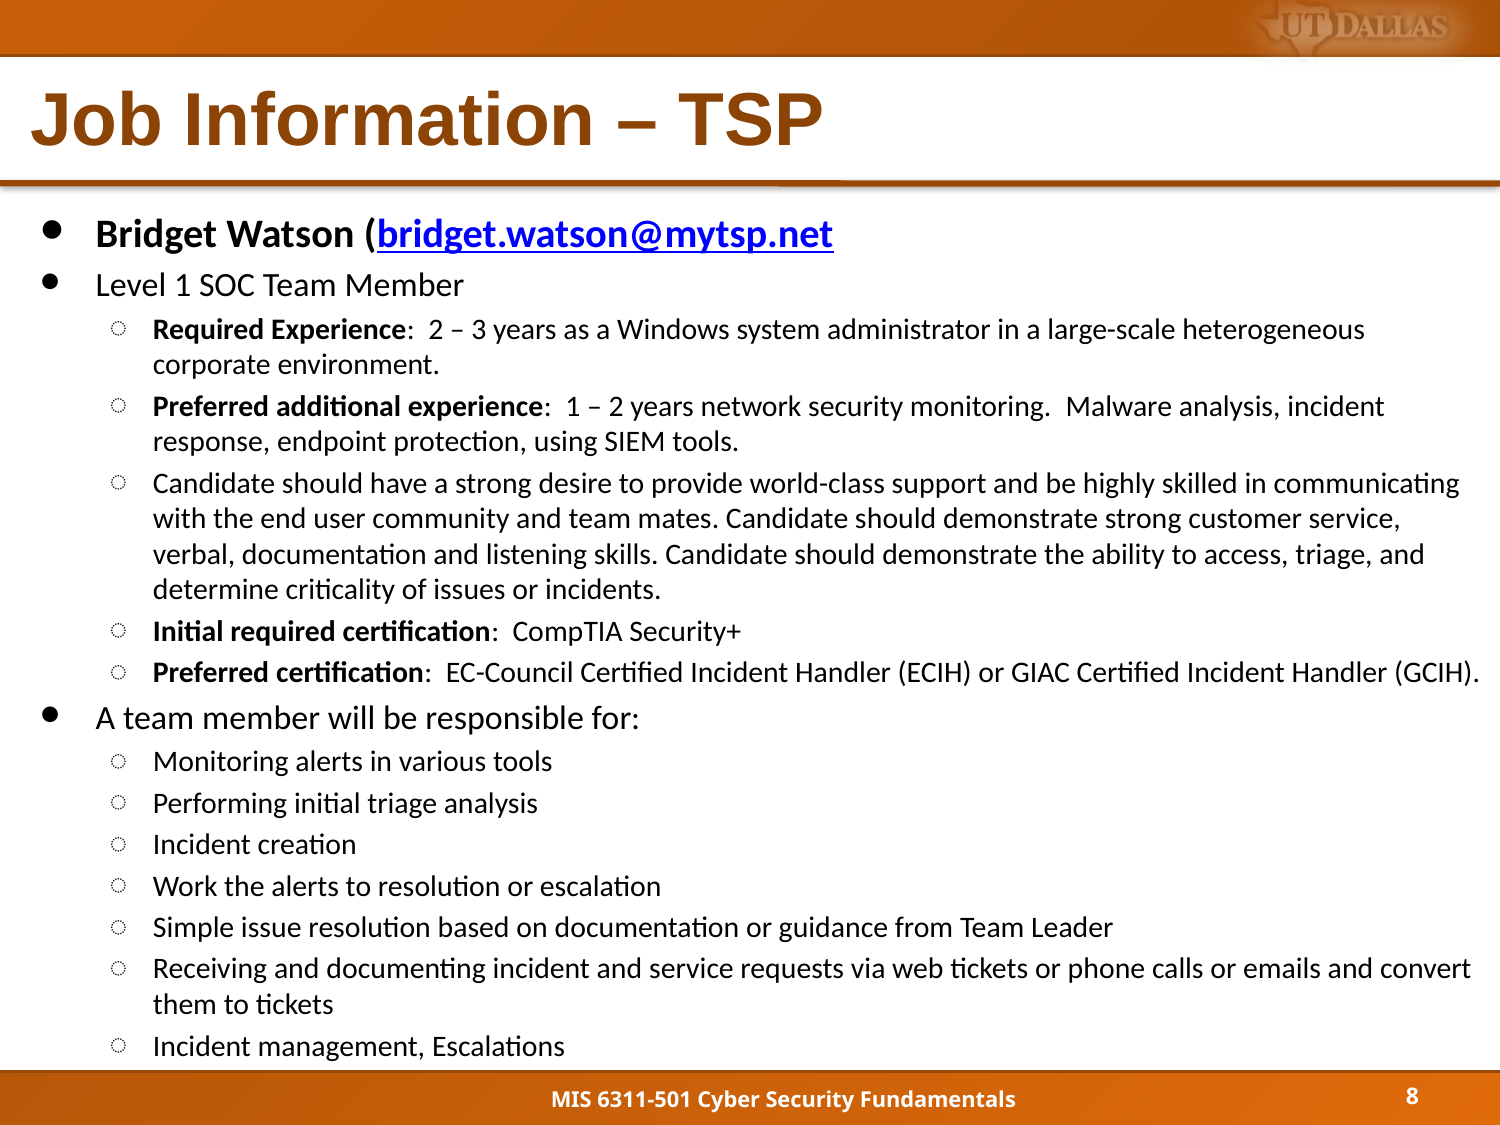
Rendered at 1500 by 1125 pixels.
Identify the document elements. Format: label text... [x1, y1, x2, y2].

slide_number 8 [1350, 1077, 1475, 1120]
list Bridget Watson (bridget.watson@mytsp.net Level 1 SOC Team Member Required Experience: 2 – 3 years as a Windows system administrator in a large-scale heterogeneous corporate environment. Preferred additional experience: 1 – 2 years network security monitoring. Malware analysis, incident response, endpoint protection, using SIEM tools. Candidate should have a strong desire to provide world-class support and be highly skilled in communicating with the end user community and team mates. Candidate should demonstrate strong customer service, verbal, documentation and listening skills. Candidate should demonstrate the ability to access, triage, and determine criticality of issues or incidents. Initial required certification: CompTIA Security+ Preferred certification: EC-Council Certified Incident Handler (ECIH) or GIAC Certified Incident Handler (GCIH). A team member will be responsible for: Monitoring alerts in various tools Performing initial triage analysis Incident creation Work the alerts to resolution or escalation Simple issue resolution based on documentation or guidance from Team Leader Receiving and documenting incident and service requests via web tickets or phone calls or emails and convert them to tickets Incident management, Escalations [24, 199, 1500, 1077]
title Job Information – TSP [0, 64, 1500, 178]
picture [1218, 0, 1500, 64]
